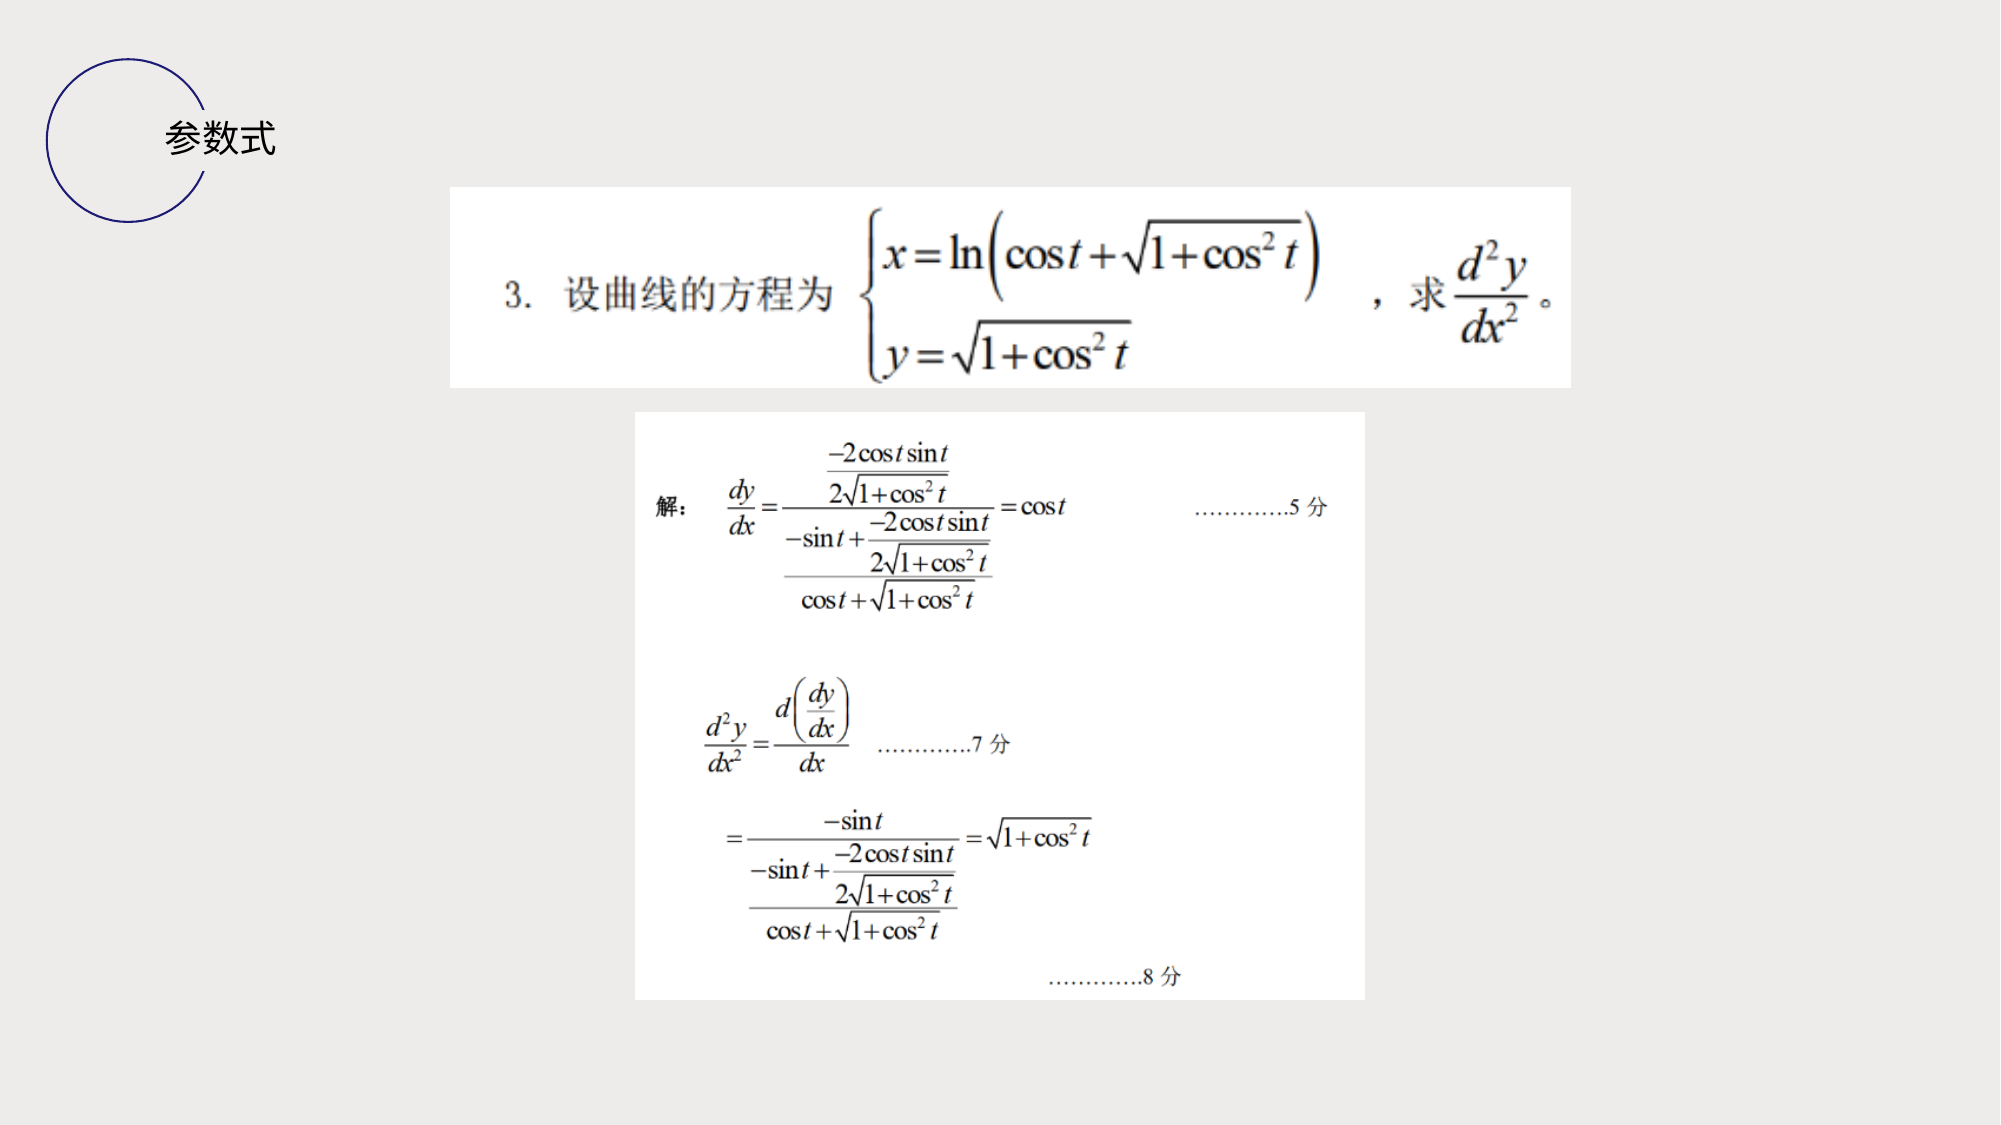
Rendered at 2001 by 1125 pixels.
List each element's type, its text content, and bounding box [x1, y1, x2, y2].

picture [449, 187, 1571, 388]
text_box 参数式 [162, 112, 392, 160]
picture [634, 412, 1366, 1001]
